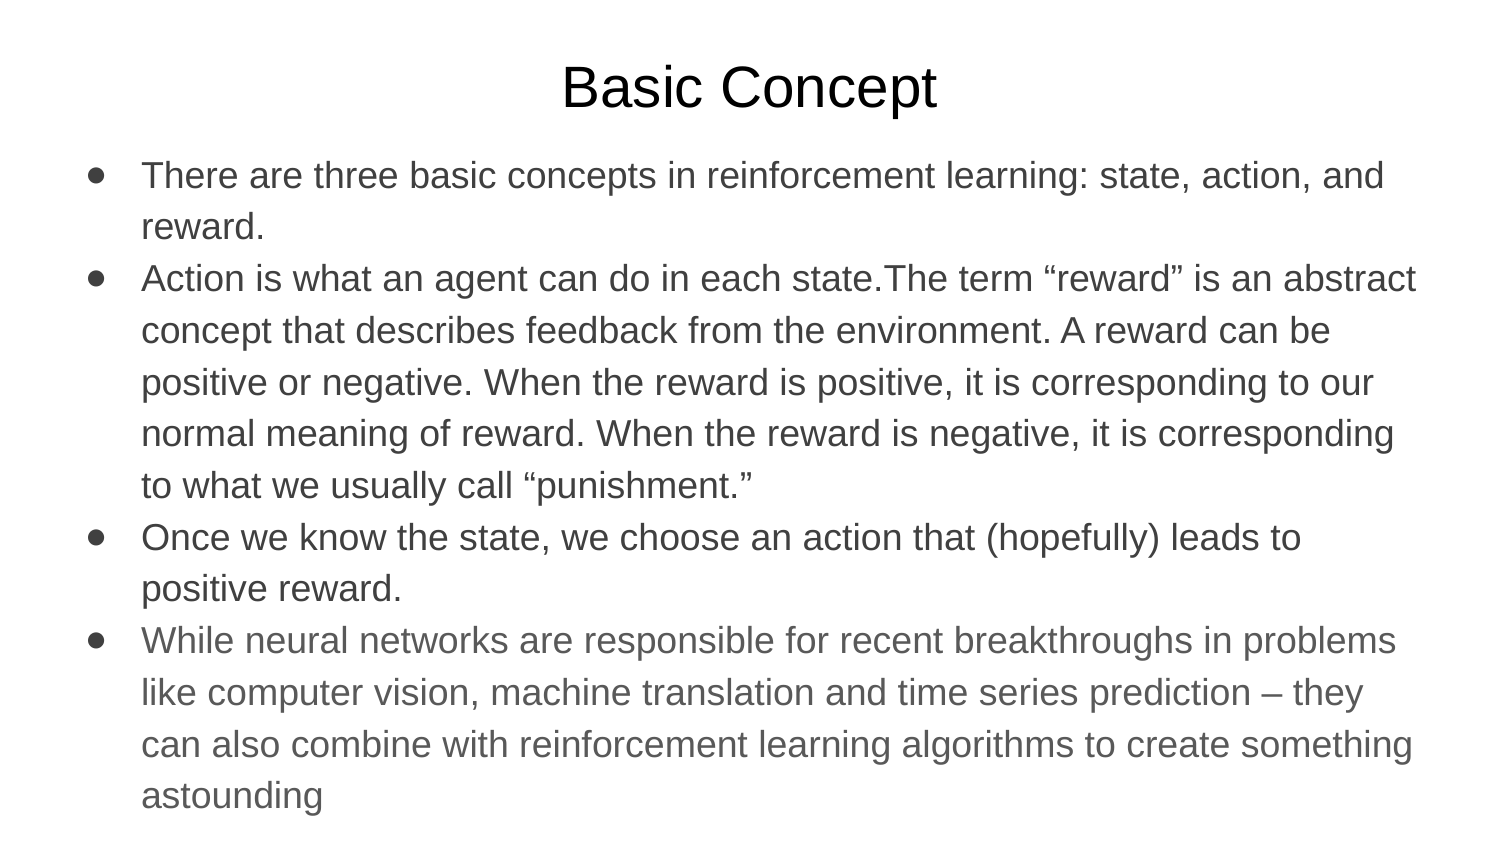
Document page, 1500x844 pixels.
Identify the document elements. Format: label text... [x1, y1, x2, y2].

list There are three basic concepts in reinforcement learning: state, action, and reward. Action is what an agent can do in each state.The term “reward” is an abstract concept that describes feedback from the environment. A reward can be positive or negative. When the reward is positive, it is corresponding to our normal meaning of reward. When the reward is negative, it is corresponding to what we usually call “punishment.” Once we know the state, we choose an action that (hopefully) leads to positive reward. While neural networks are responsible for recent breakthroughs in problems like computer vision, machine translation and time series prediction – they can also combine with reinforcement learning algorithms to create something astounding [51, 128, 1449, 750]
title Basic Concept [51, 33, 1449, 122]
